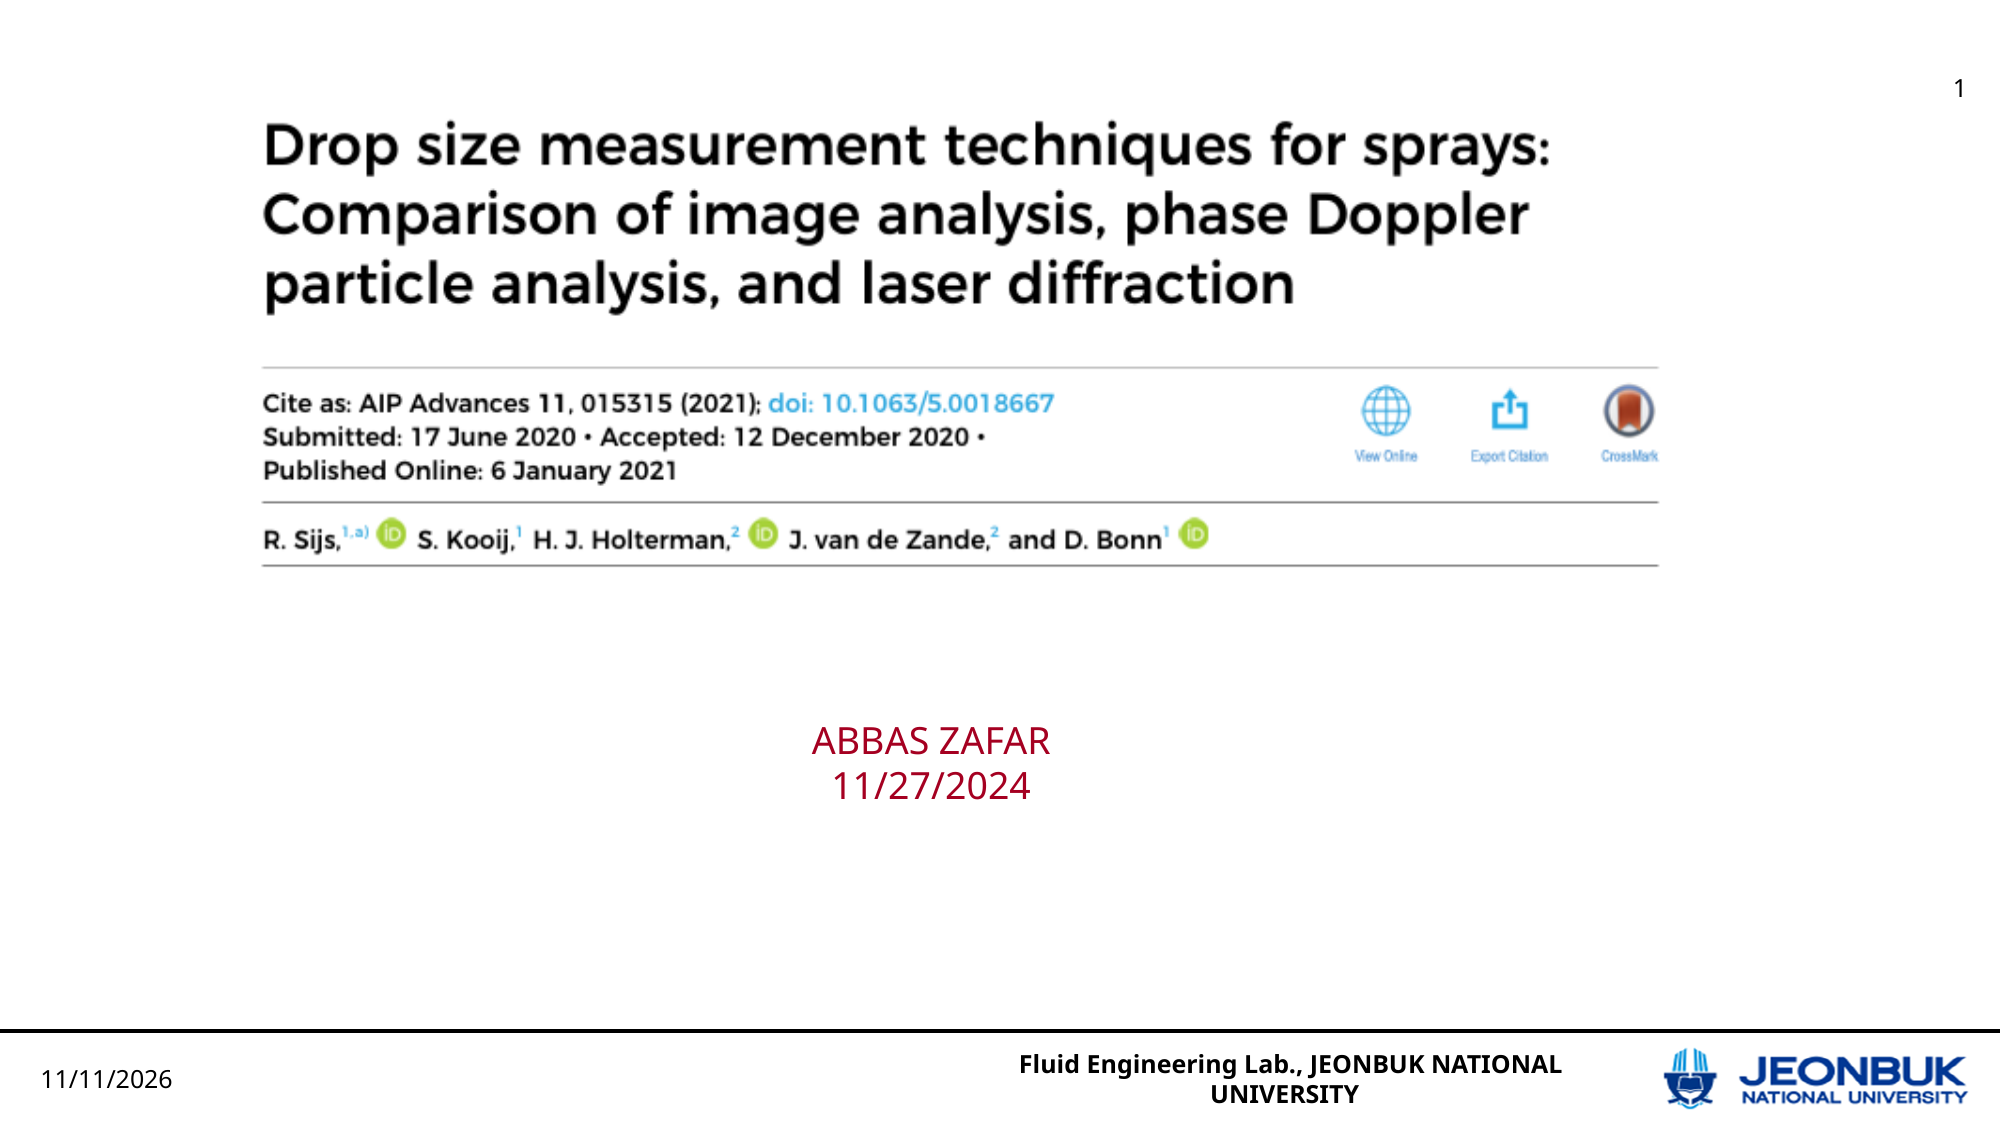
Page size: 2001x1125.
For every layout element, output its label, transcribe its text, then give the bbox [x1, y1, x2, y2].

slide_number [25, 1050, 476, 1111]
text_box ABBAS ZAFAR 11/27/2024 [797, 709, 1066, 815]
footer Fluid Engineering Lab., JEONBUK NATIONAL UNIVERSITY [931, 1048, 1645, 1109]
picture [1650, 1035, 1983, 1121]
picture [213, 92, 1749, 583]
slide_number 1 [1884, 59, 1983, 120]
